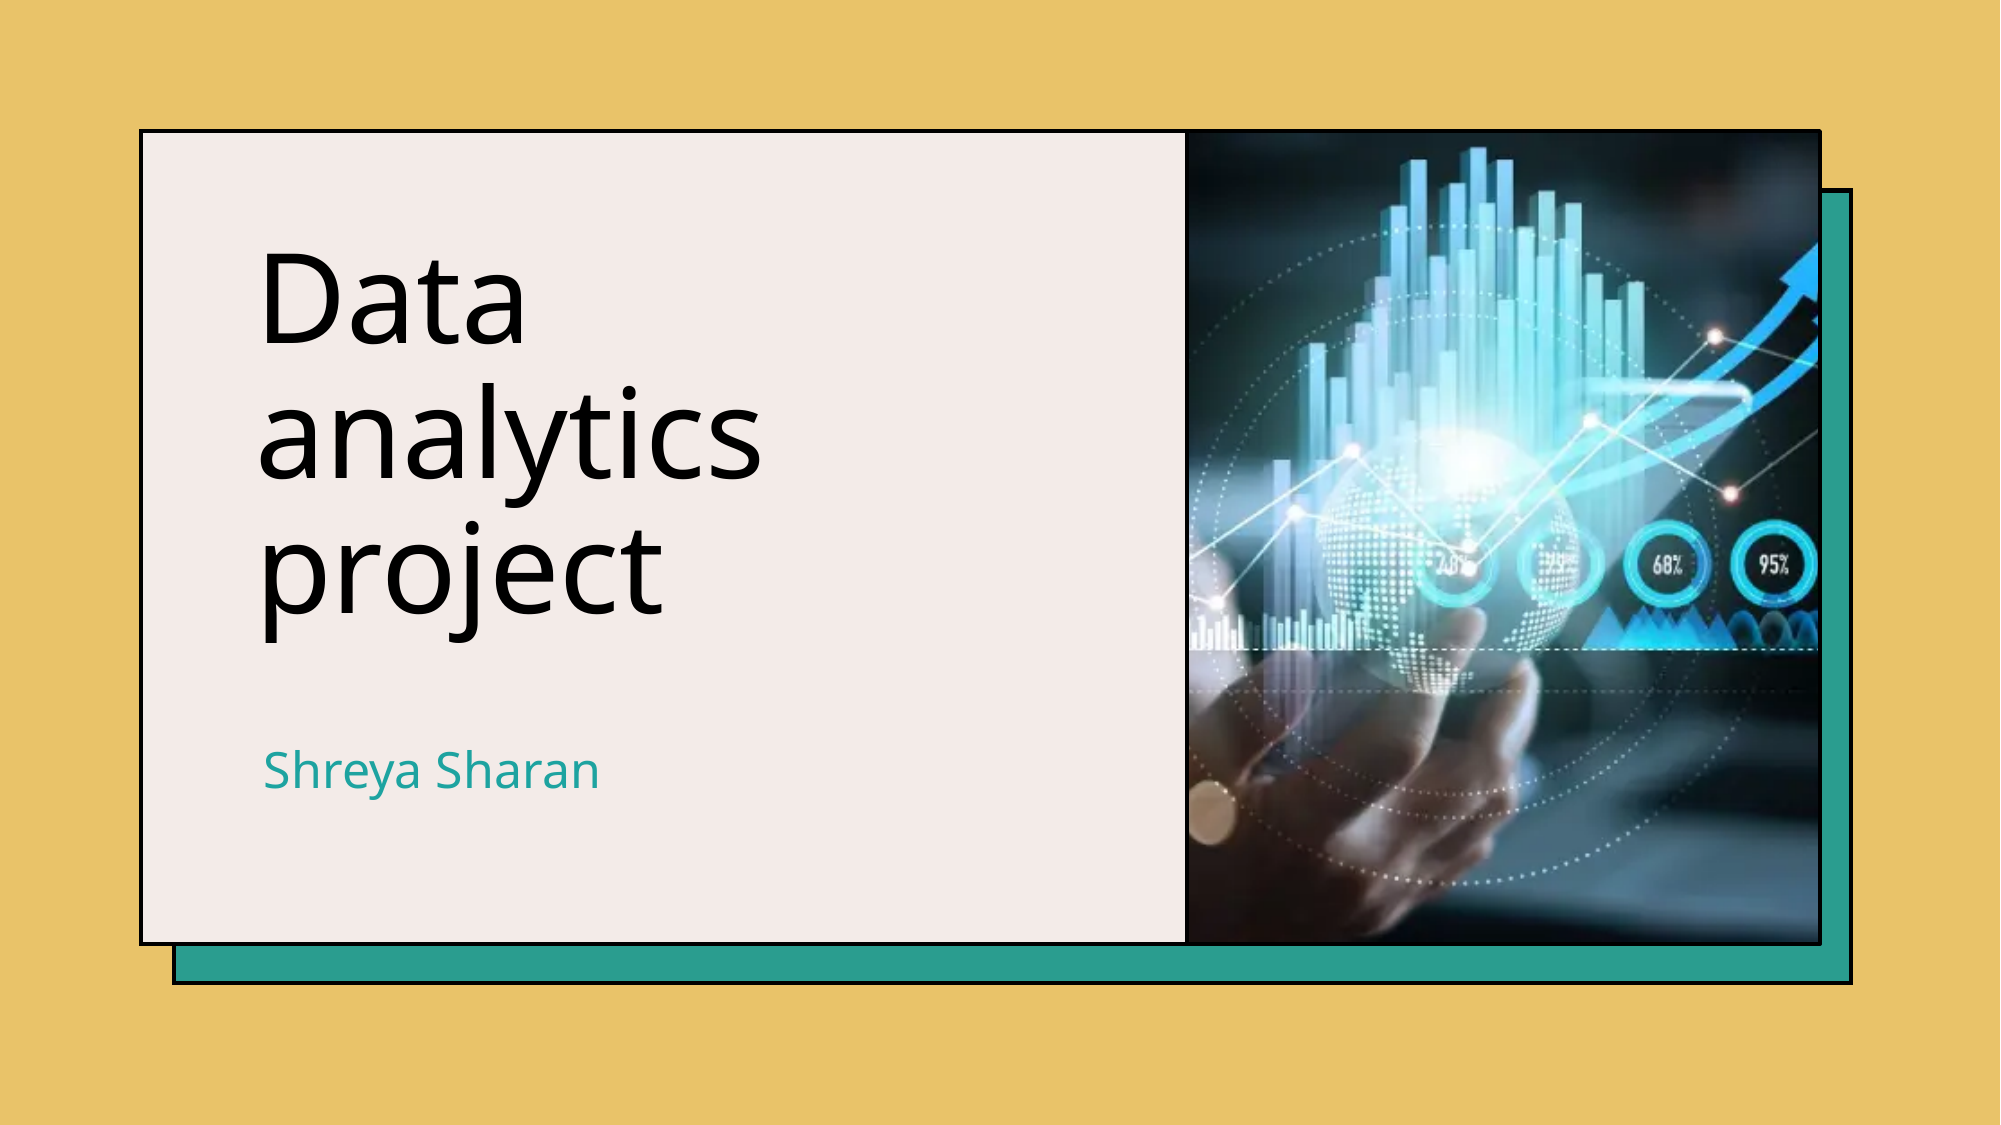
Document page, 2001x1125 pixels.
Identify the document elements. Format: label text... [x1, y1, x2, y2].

picture [1188, 133, 1818, 942]
subtitle Shreya Sharan ​ [240, 658, 1040, 762]
title Data analytics project [240, 367, 1040, 648]
